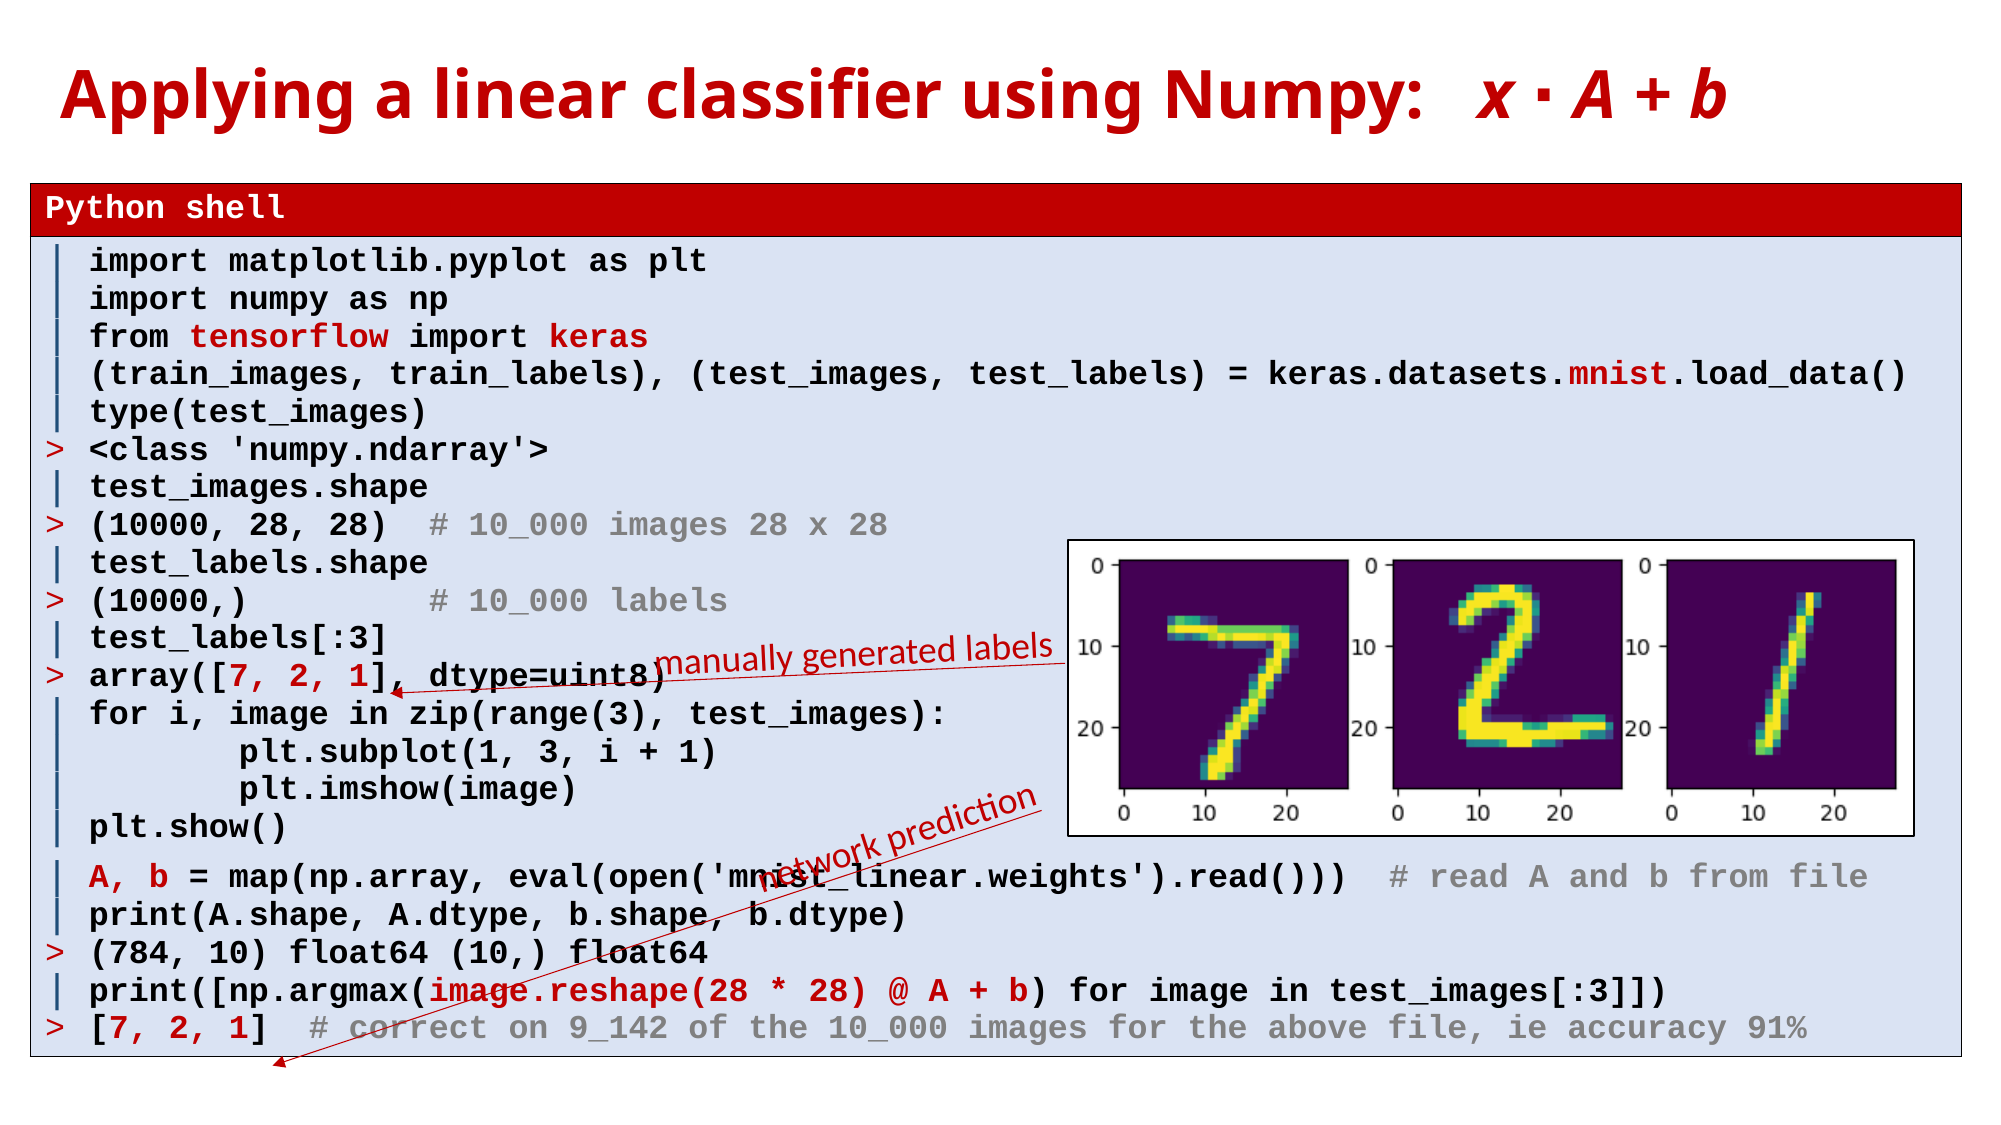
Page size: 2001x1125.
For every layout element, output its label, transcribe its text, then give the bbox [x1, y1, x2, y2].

picture [1069, 541, 1914, 836]
title Applying a linear classifier using Numpy: x ∙ A + b [45, 5, 1771, 184]
text_box network prediction [874, 747, 1069, 819]
text_box manually generated labels [579, 611, 1069, 672]
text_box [272, 810, 1042, 1066]
table_cell import matplotlib.pyplot as plt import numpy as np from tensorflow import keras (train_images, train_labels), (test_images, test_labels) = keras.datasets.mnist.load_data() type(test_images) <class 'numpy.ndarray'> test_images.shape (10000, 28, 28) # 10_000 images 28 x 28 test_labels.shape (10000,) # 10_000 labels test_labels[:3] array([7, 2, 1], dtype=uint8) for i, image in zip(range(3), test_images): plt.subplot(1, 3, i + 1) plt.imshow(image) plt.show() A, b = map(np.array, eval(open('mnist_linear.weights').read())) # read A and b from file print(A.shape, A.dtype, b.shape, b.dtype) (784, 10) float64 (10,) float64 print([np.argmax(image.reshape(28 * 28) @ A + b) for image in test_images[:3]]) [7, 2, 1] # correct on 9_142 of the 10_000 images for the above file, ie accuracy 91% [31, 237, 1961, 1056]
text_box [389, 663, 1065, 694]
table_header Python shell [31, 184, 1961, 236]
